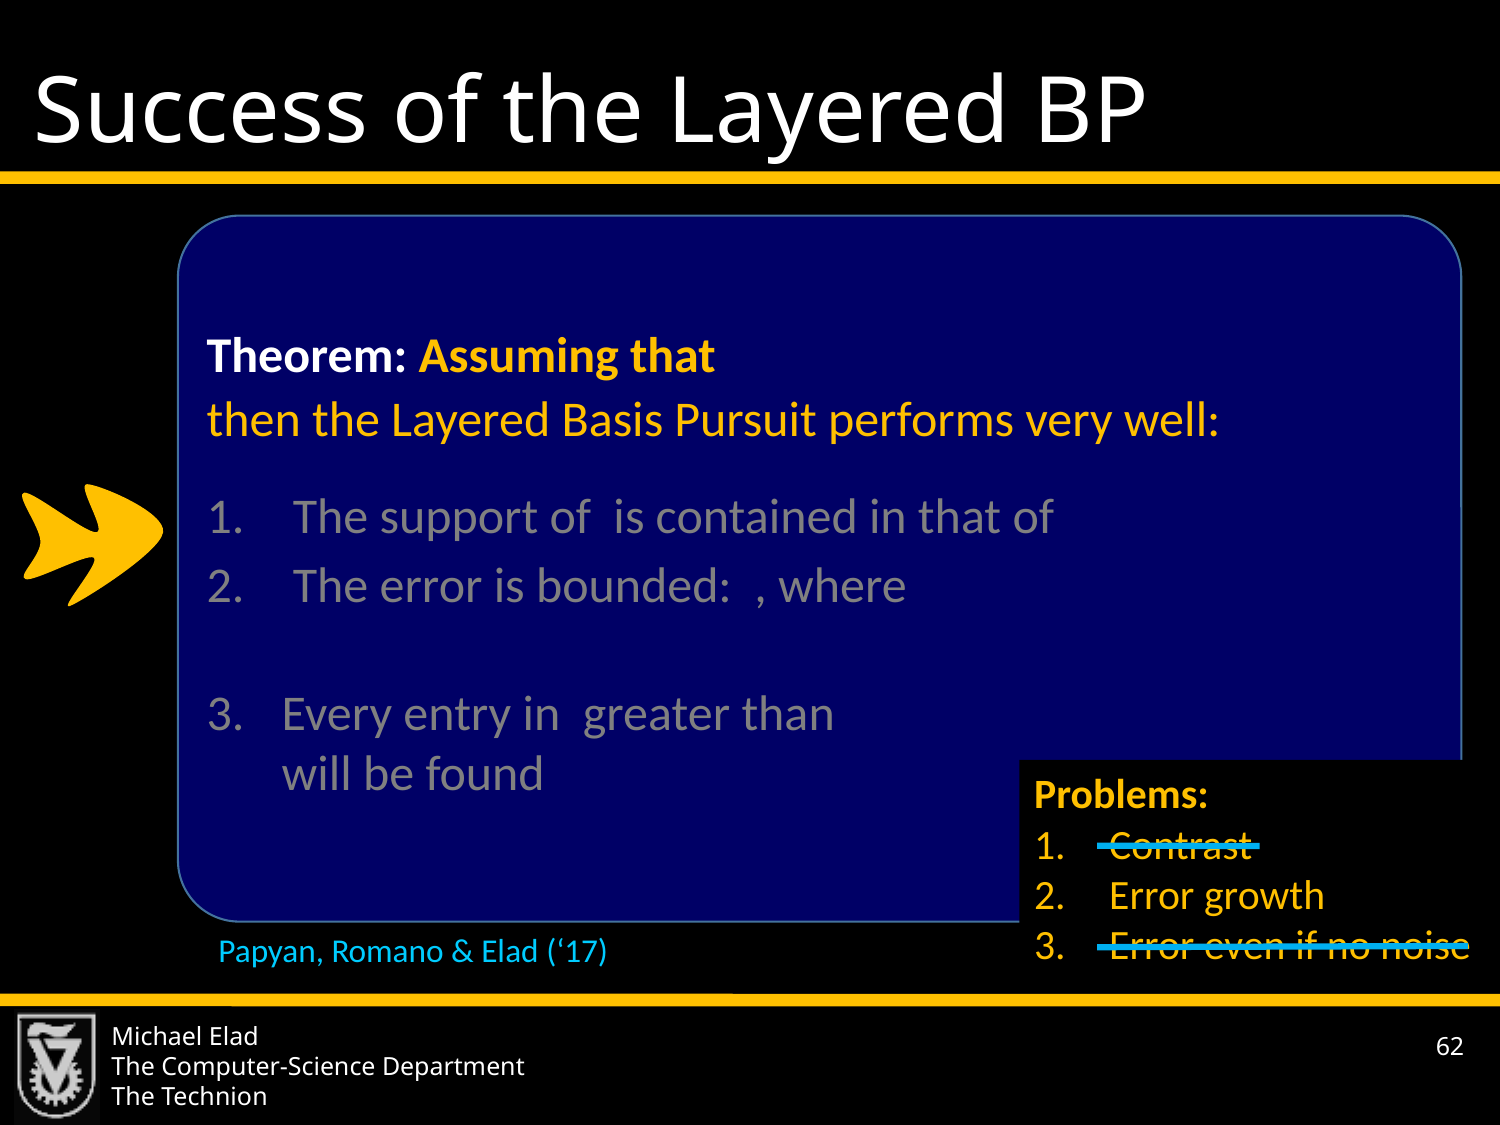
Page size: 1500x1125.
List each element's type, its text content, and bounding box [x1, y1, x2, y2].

text_box [22, 484, 164, 607]
text_box Papyan, Romano & Elad (‘17) [203, 921, 653, 977]
text_box [176, 214, 1463, 923]
picture [14, 1009, 100, 1125]
slide_number 62 [1166, 1023, 1480, 1099]
text_box Problems: Contrast Error growth Error even if no noise [1019, 759, 1487, 975]
title Success of the Layered BP [18, 51, 1479, 175]
